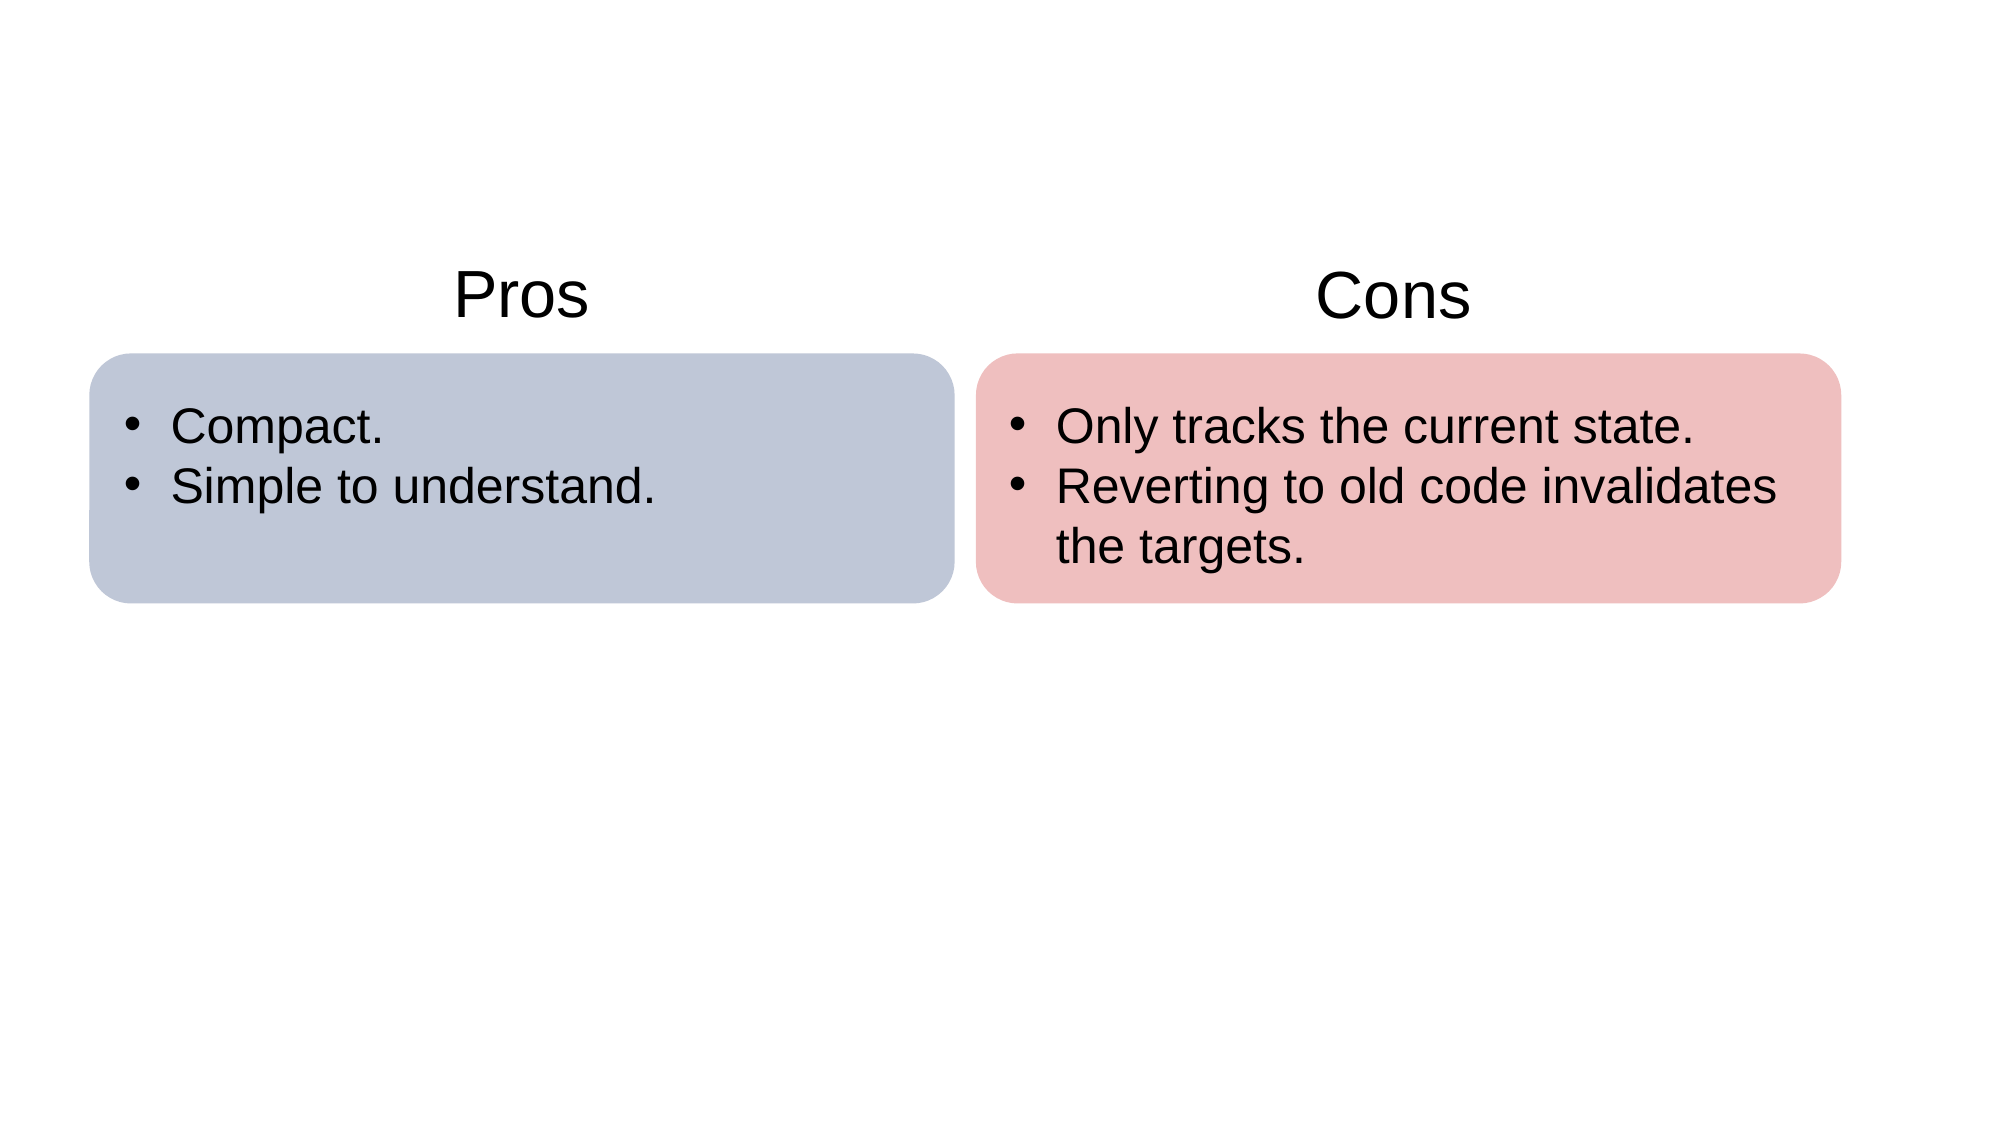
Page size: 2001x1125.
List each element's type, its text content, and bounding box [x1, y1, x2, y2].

text_box Pros [438, 243, 606, 339]
text_box Cons [1300, 244, 1487, 339]
text_box [974, 352, 1843, 605]
text_box Only tracks the current state. Reverting to old code invalidates the targets. [994, 386, 1823, 581]
text_box Compact. Simple to understand. [108, 386, 938, 521]
text_box [88, 352, 956, 605]
